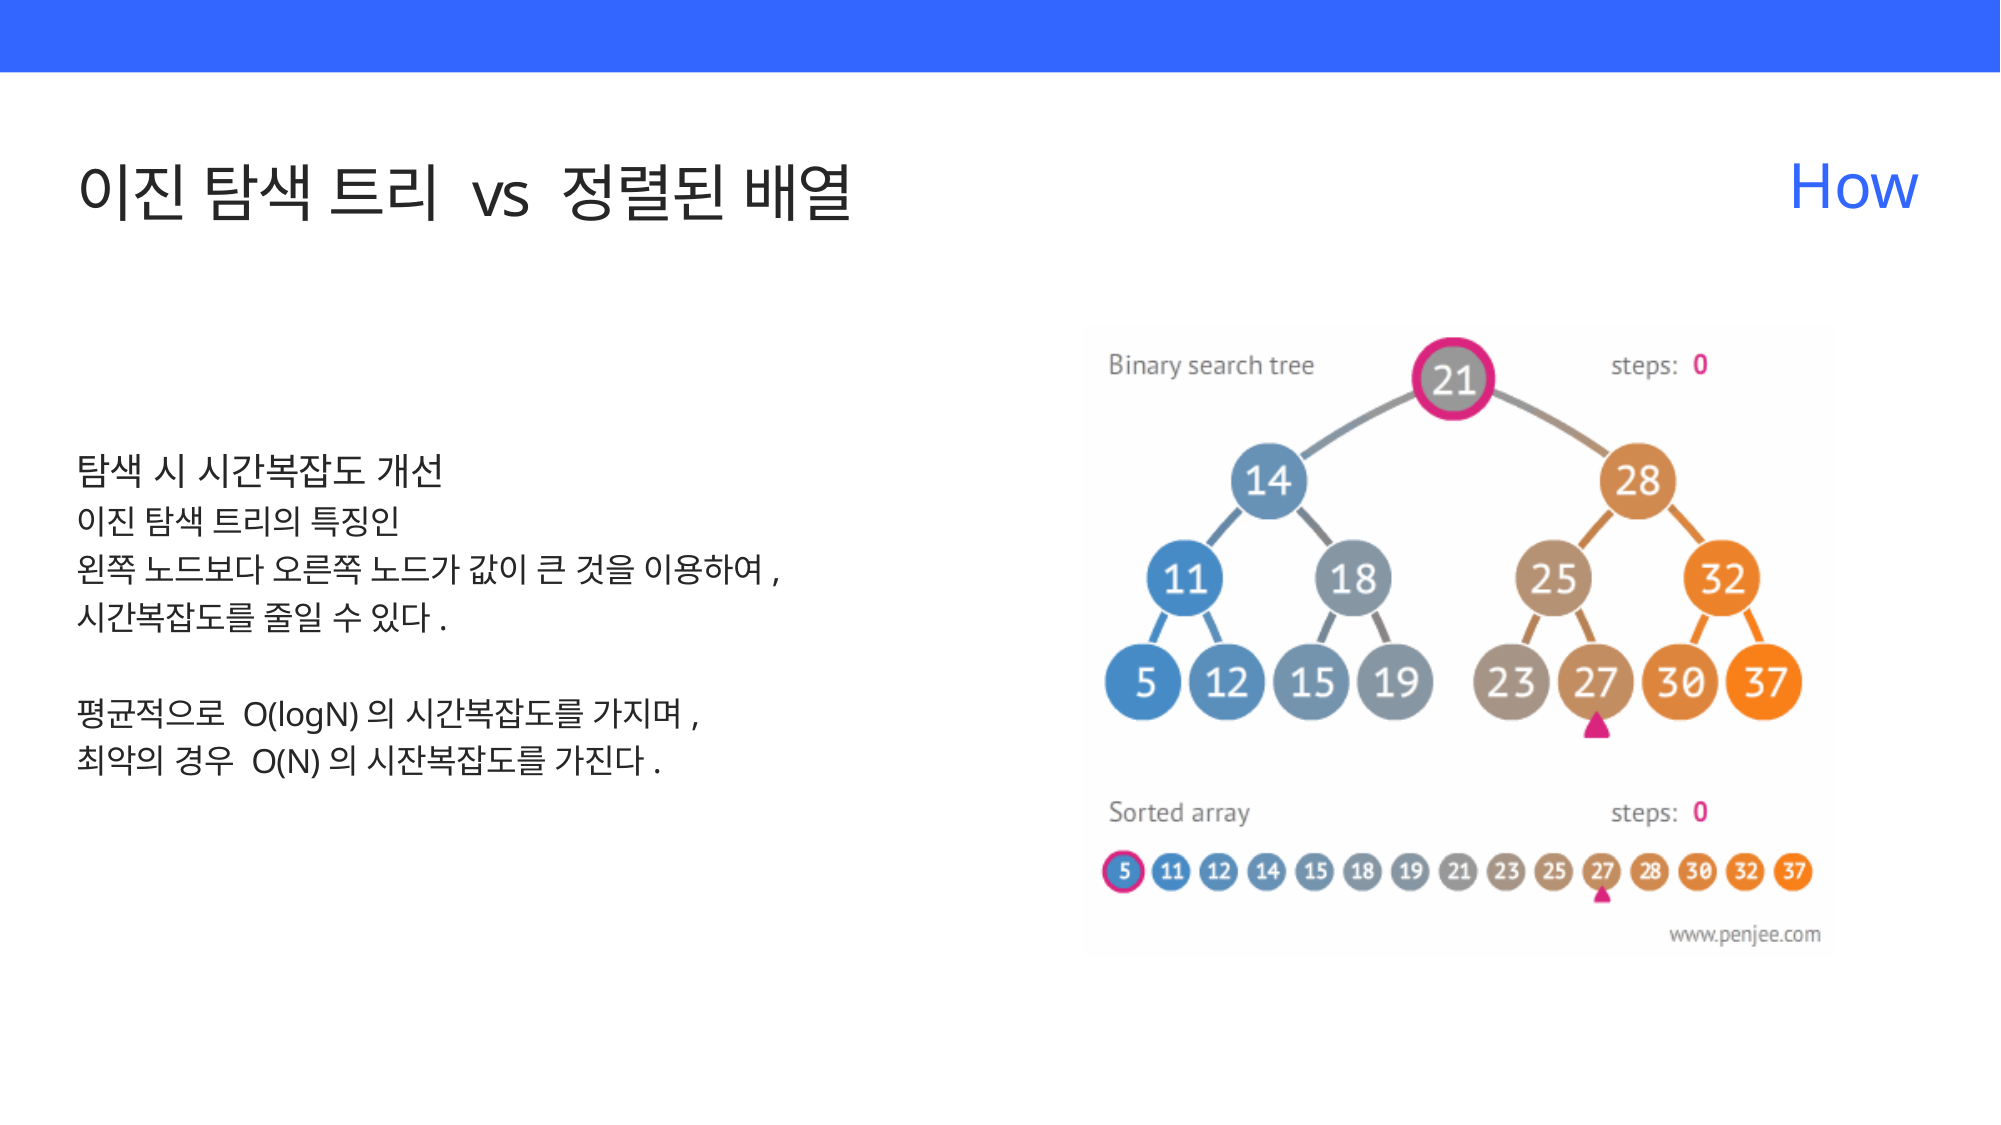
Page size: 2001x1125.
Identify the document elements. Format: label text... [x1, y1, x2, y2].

text_box 탐색 시 시간복잡도 개선 이진 탐색 트리의 특징인 왼쪽 노드보다 오른쪽 노드가 값이 큰 것을 이용하여, 시간복잡도를 줄일 수 있다. 평균적으로 O(logN)의 시간복잡도를 가지며, 최악의 경우 O(N)의 시잔복잡도를 가진다. [61, 431, 769, 785]
text_box 이진 탐색 트리 vs 정렬된 배열 [61, 139, 1068, 235]
picture [1083, 326, 1834, 957]
text_box How [1385, 124, 1936, 235]
